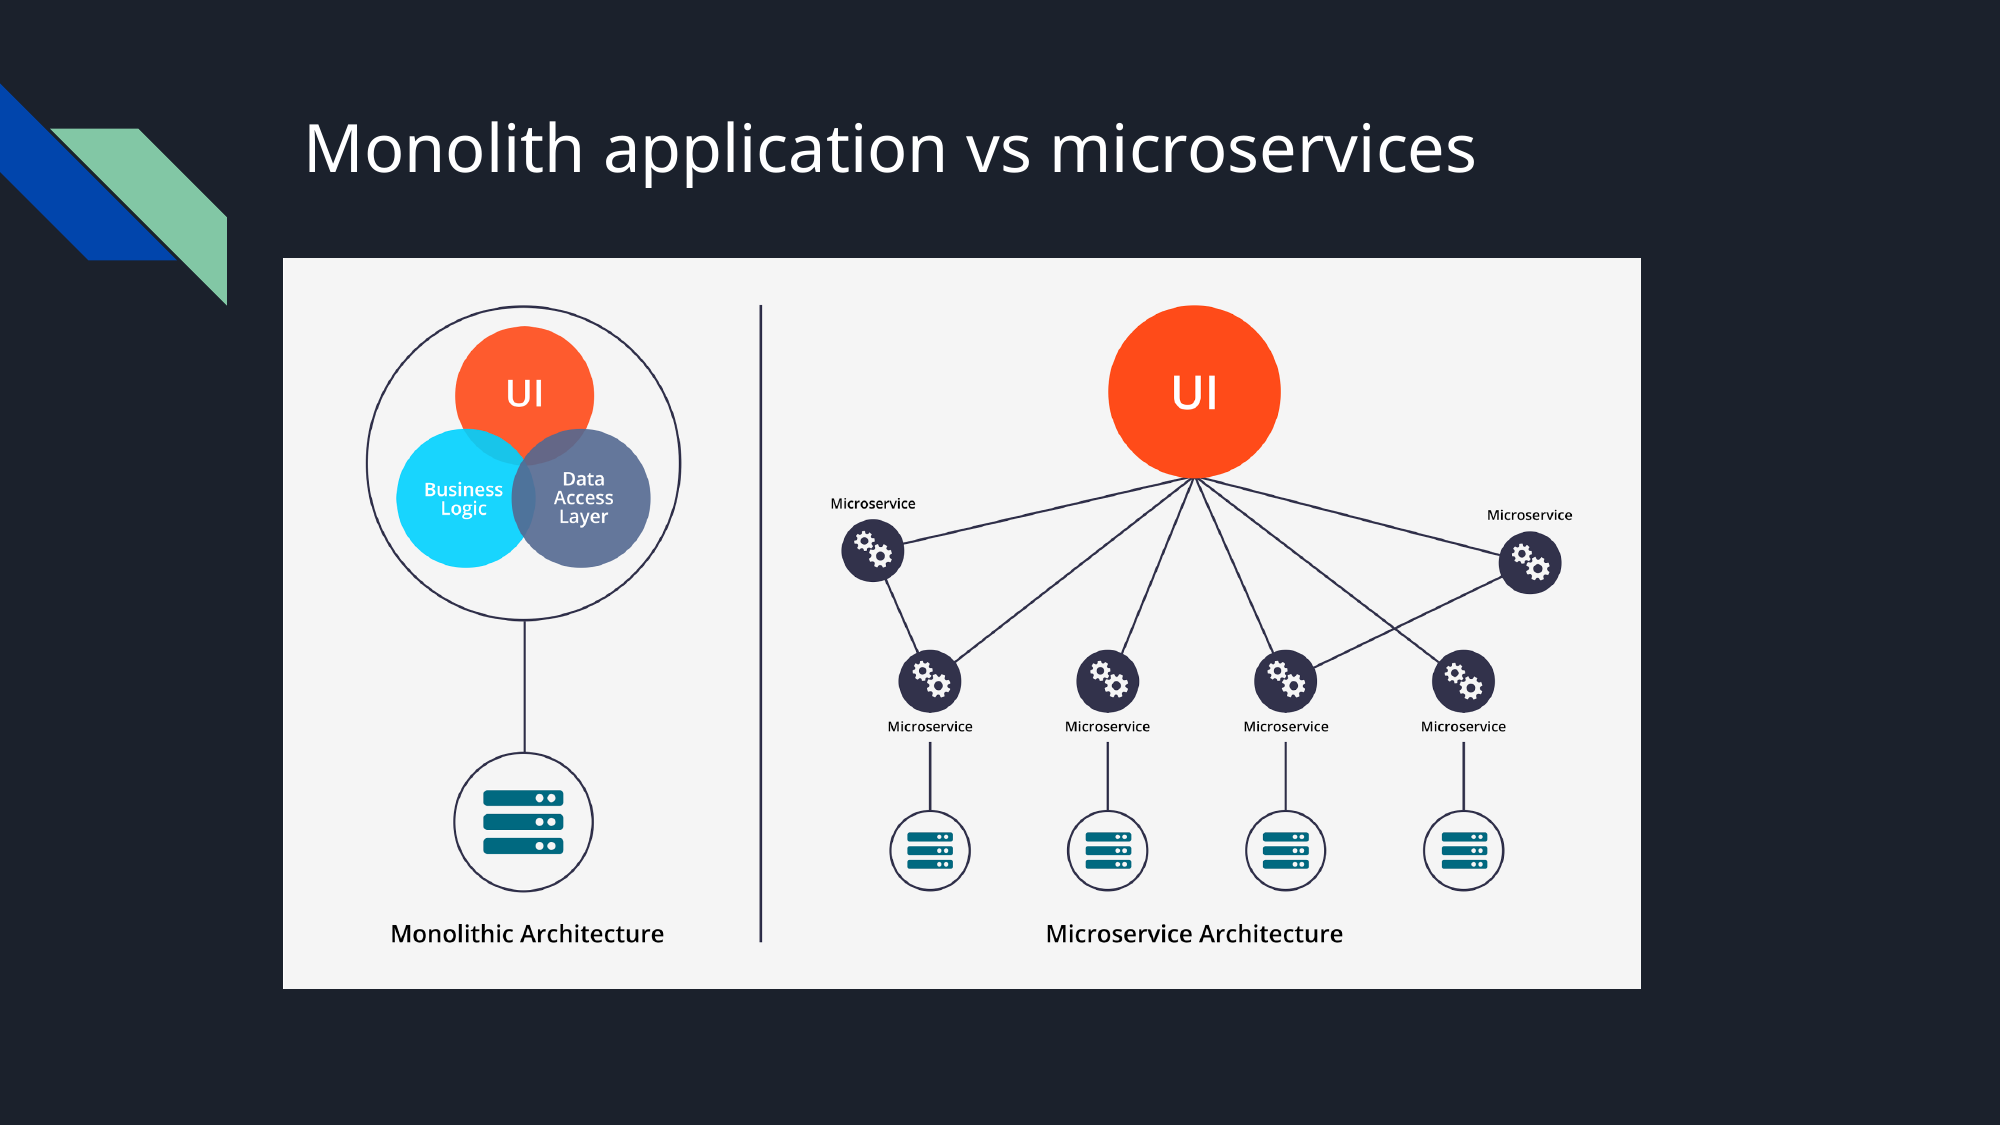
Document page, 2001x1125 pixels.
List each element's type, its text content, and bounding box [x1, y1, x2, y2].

picture [283, 257, 1641, 989]
title Monolith application vs microservices [283, 86, 1824, 287]
